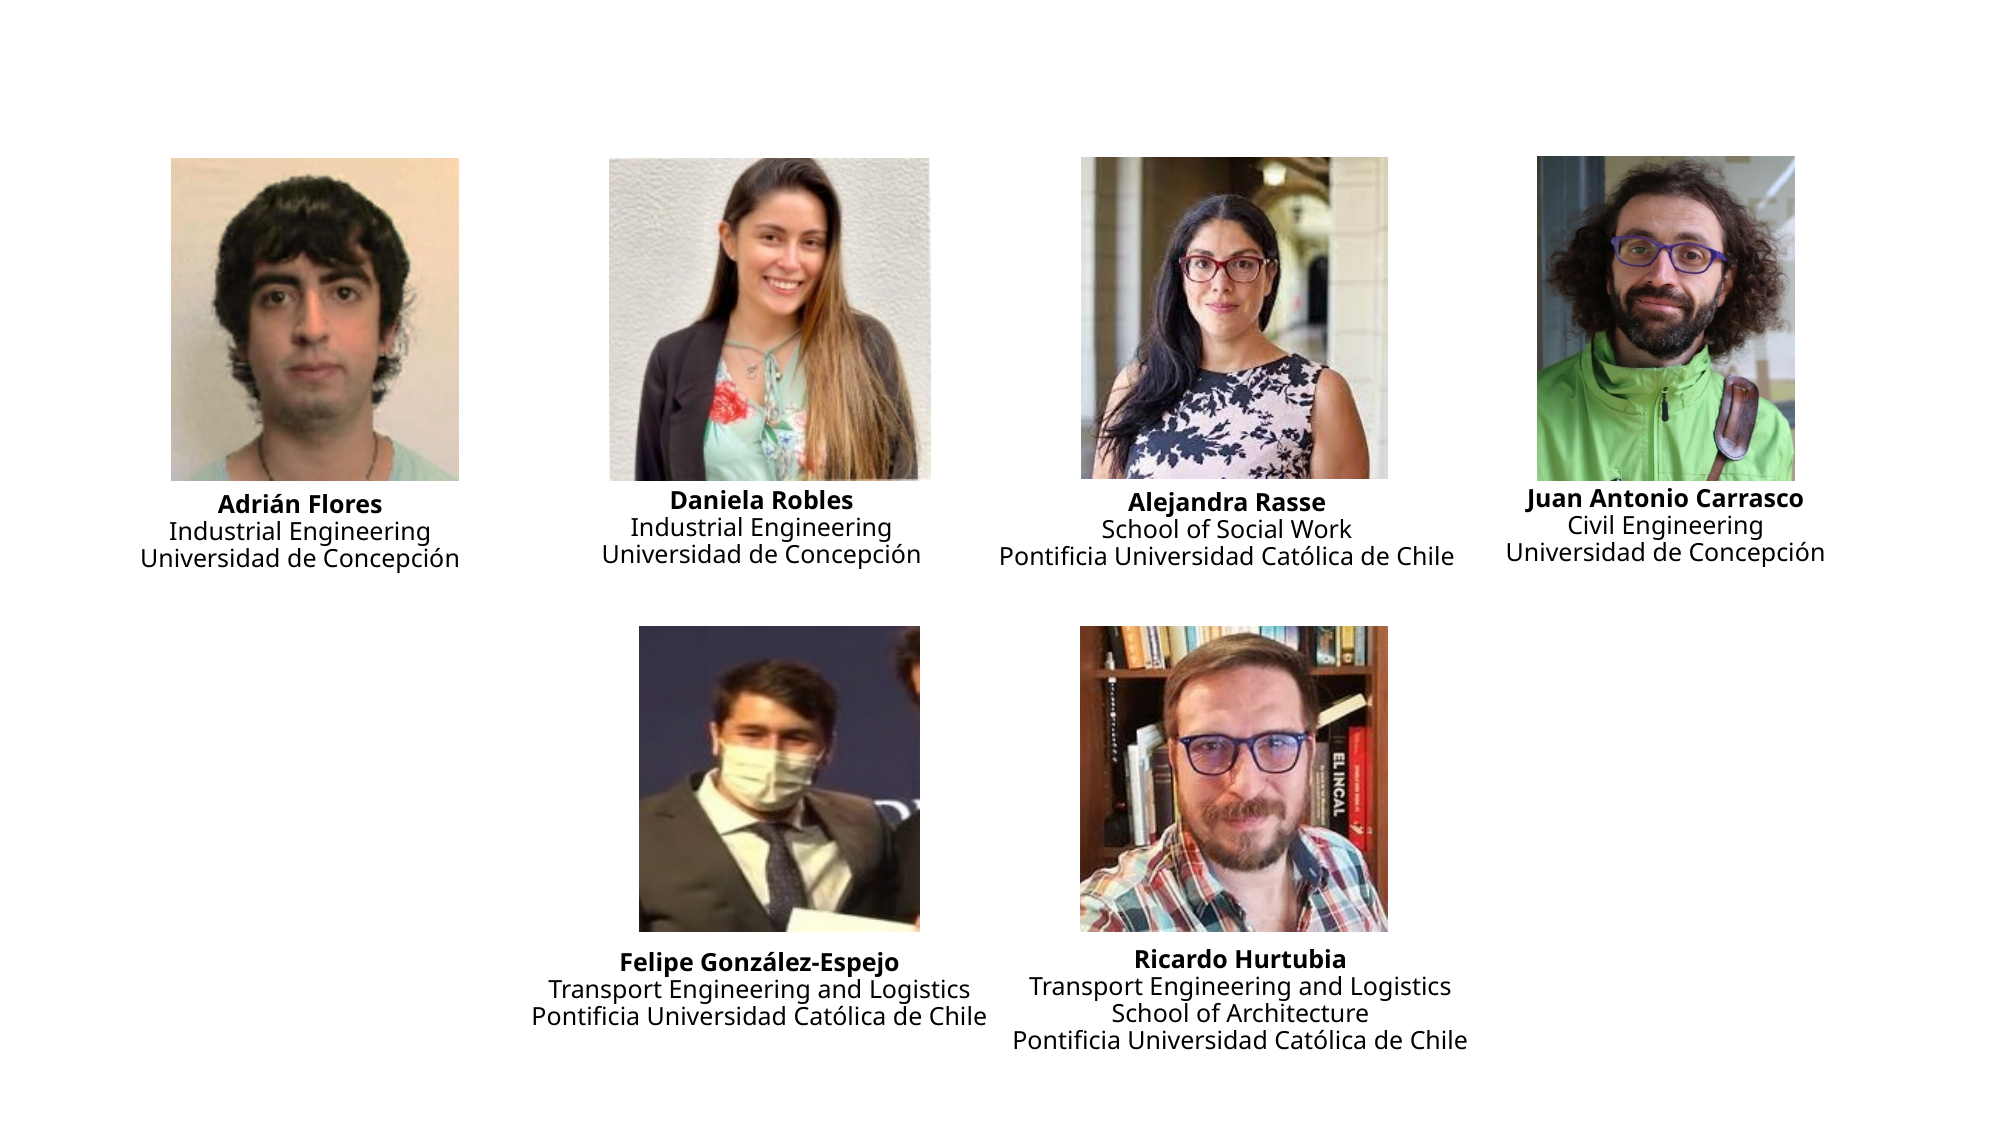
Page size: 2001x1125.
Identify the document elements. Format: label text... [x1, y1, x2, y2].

text_box Daniela Robles Industrial Engineering Universidad de Concepción [517, 480, 1006, 600]
picture [1081, 157, 1388, 479]
text_box Juan Antonio Carrasco Civil Engineering Universidad de Concepción [1421, 478, 1910, 598]
text_box Alejandra Rasse School of Social Work Pontificia Universidad Católica de Chile [983, 482, 1472, 602]
picture [1080, 626, 1388, 932]
picture [609, 158, 931, 481]
picture [171, 158, 459, 481]
text_box Felipe González-Espejo Transport Engineering and Logistics Pontificia Universidad Católica de Chile [515, 942, 1004, 1062]
text_box Adrián Flores Industrial Engineering Universidad de Concepción [56, 484, 545, 604]
picture [1537, 156, 1795, 481]
picture [639, 626, 920, 932]
text_box Ricardo Hurtubia Transport Engineering and Logistics School of Architecture Pontificia Universidad Católica de Chile [996, 939, 1485, 1059]
